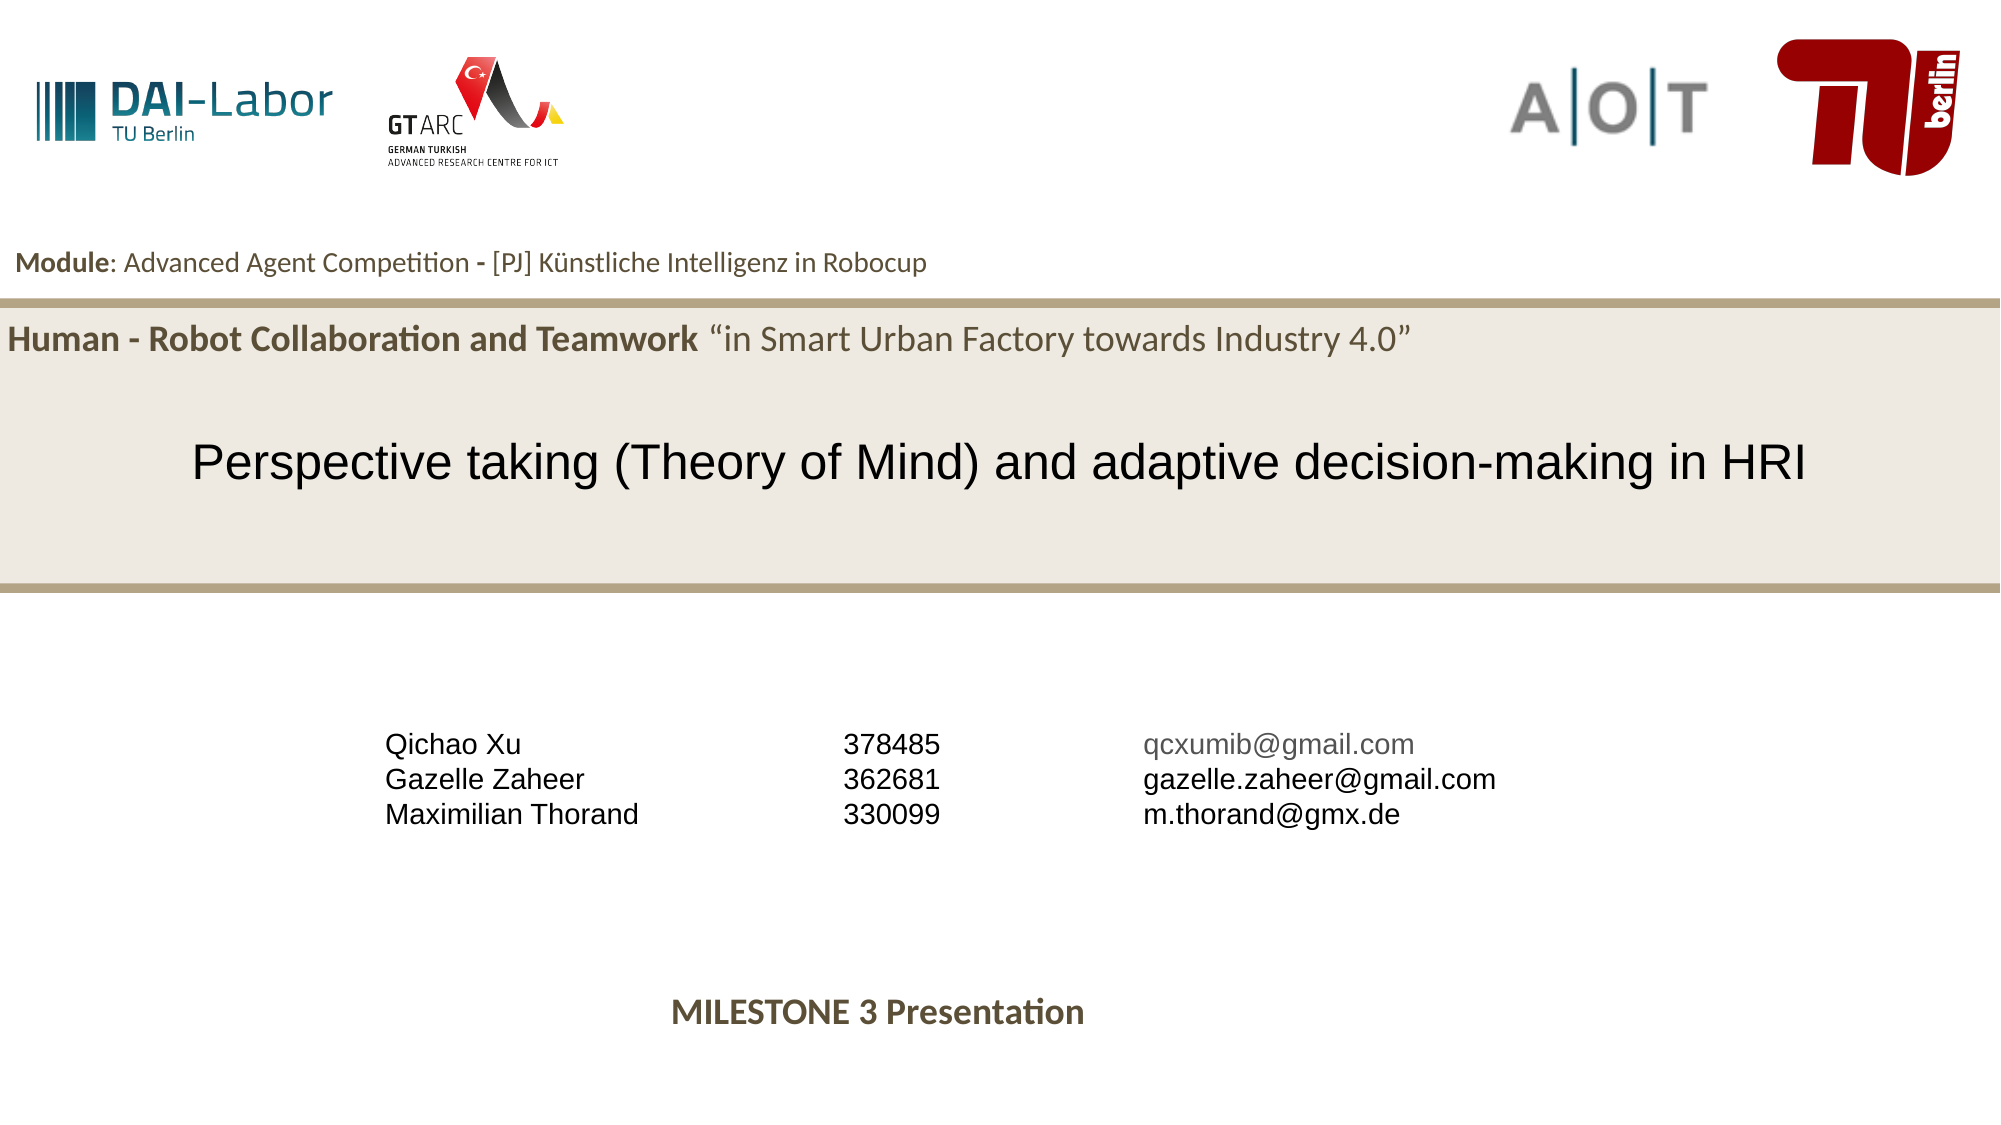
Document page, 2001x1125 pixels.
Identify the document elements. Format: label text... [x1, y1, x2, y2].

picture [35, 79, 334, 144]
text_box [0, 306, 2000, 586]
picture [387, 57, 564, 166]
text_box MILESTONE 3 Presentation [655, 972, 1352, 1048]
text_box Qichao Xu 378485 qcxumib@gmail.com Gazelle Zaheer 362681 gazelle.zaheer@gmail.com Maximilian Thorand 330099 m.thorand@gmx.de [370, 710, 1869, 845]
text_box Module: Advanced Agent Competition - [PJ] Künstliche Intelligenz in Robocup [0, 228, 1197, 294]
text_box [0, 298, 2000, 304]
picture [1496, 57, 1720, 158]
picture [1774, 38, 1963, 177]
